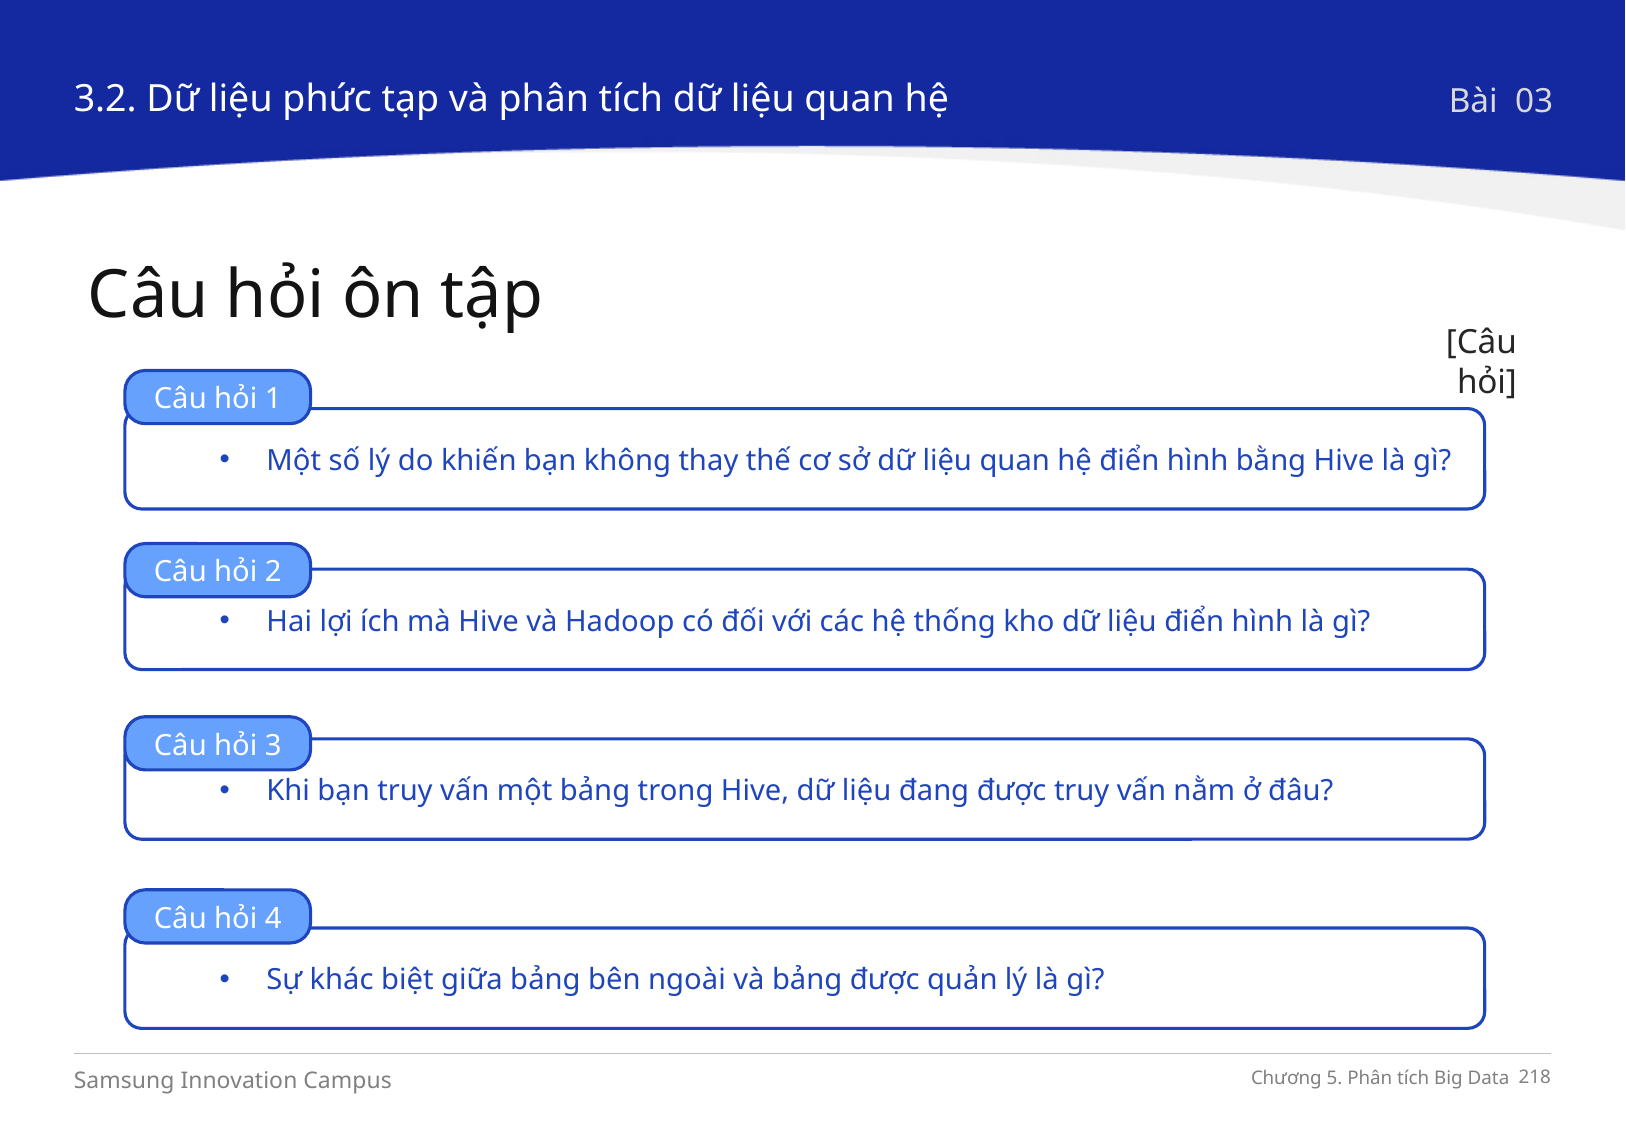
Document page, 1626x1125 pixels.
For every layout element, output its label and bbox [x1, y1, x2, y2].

text_box [123, 715, 1486, 841]
text_box [123, 542, 1486, 671]
list [73, 73, 1291, 119]
list [87, 249, 1531, 331]
picture [0, 0, 1625, 1125]
text_box [123, 888, 1486, 1030]
text_box [123, 313, 1532, 511]
list [1423, 79, 1554, 120]
